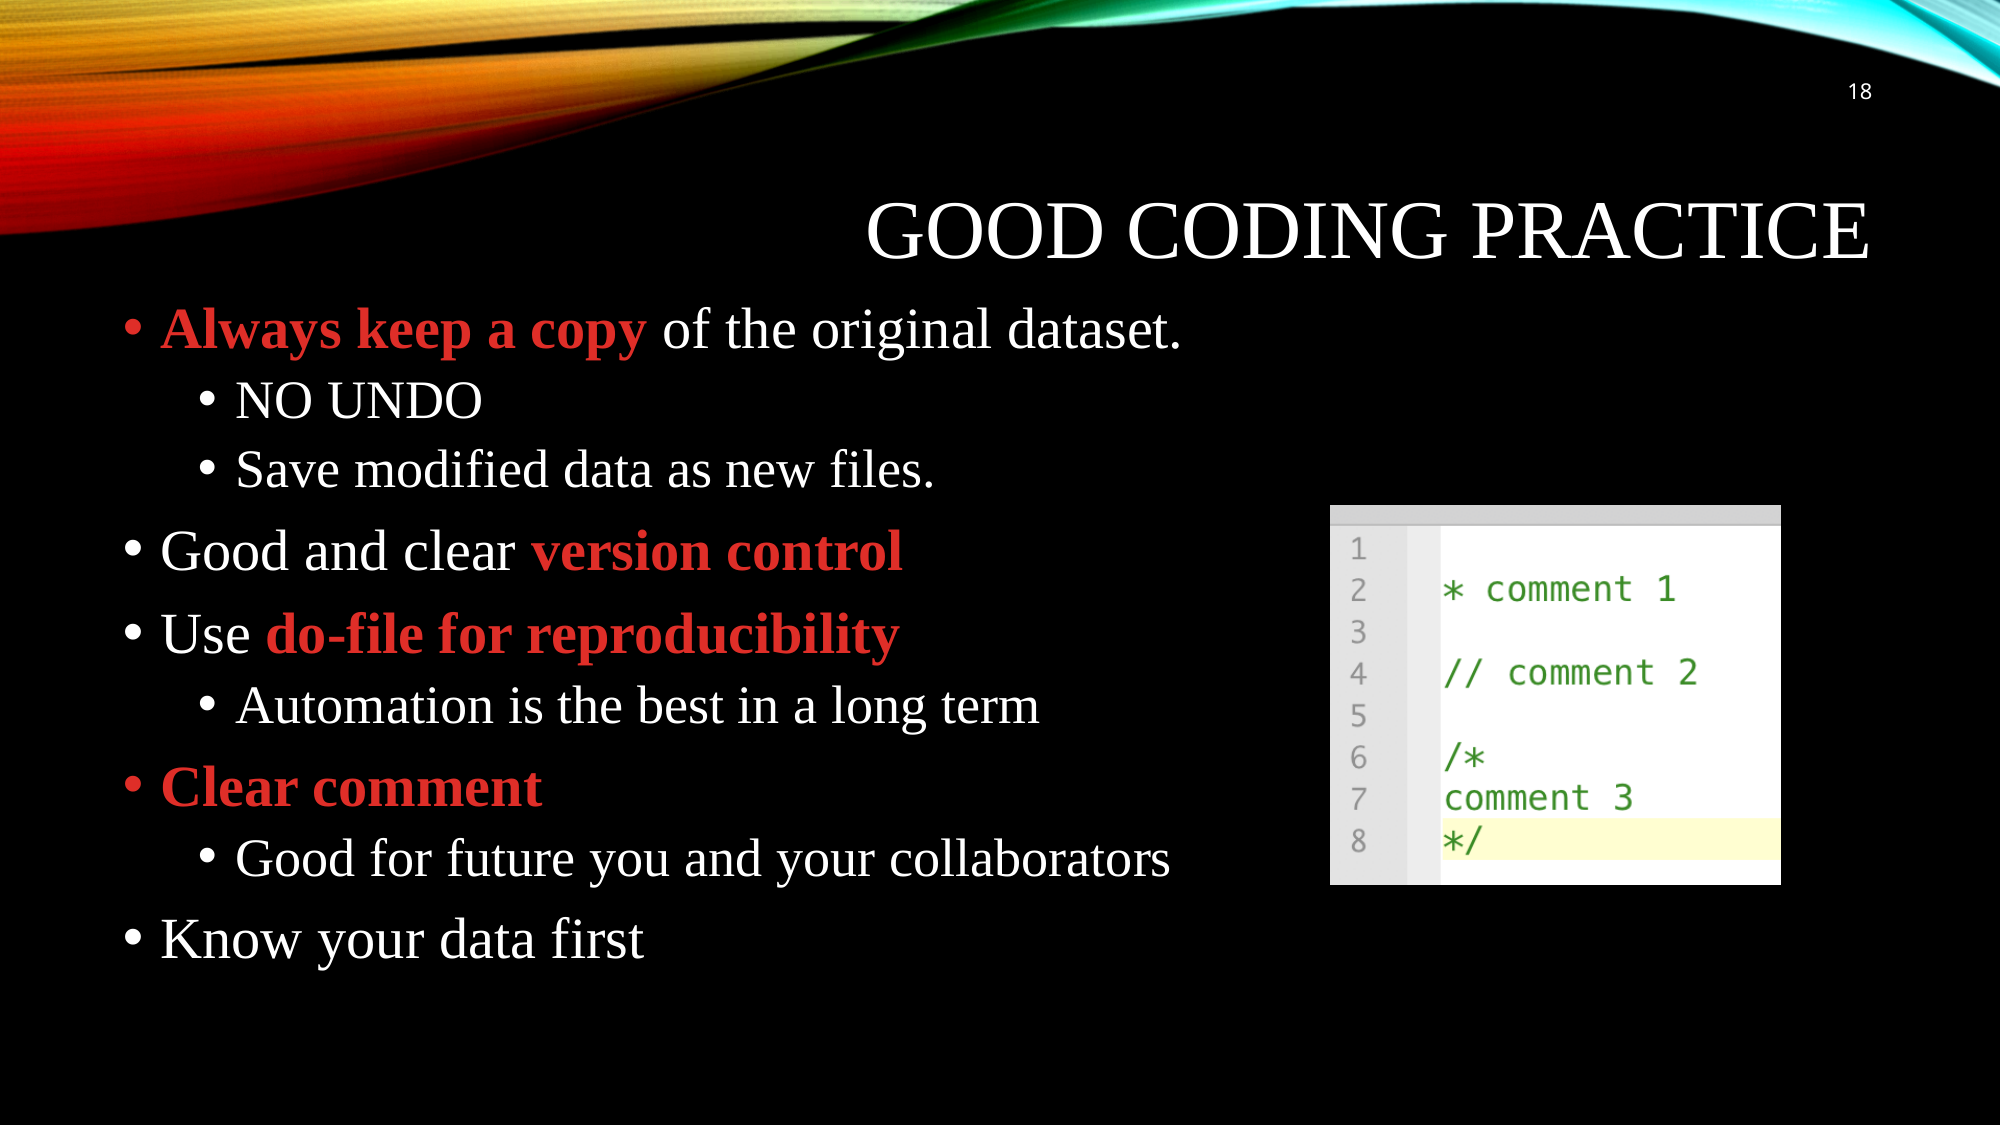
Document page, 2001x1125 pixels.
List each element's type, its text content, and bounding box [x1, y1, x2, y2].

title Good coding practice [474, 125, 1888, 290]
text_box Always keep a copy of the original dataset. NO UNDO Save modified data as new files. Good and clear version control Use do-file for reproducibility Automation is the best in a long term Clear comment Good for future you and your collaborators Know your data first [107, 290, 1888, 1018]
slide_number 17 [1437, 62, 1888, 123]
picture [0, 0, 2000, 237]
picture [1330, 504, 1781, 885]
